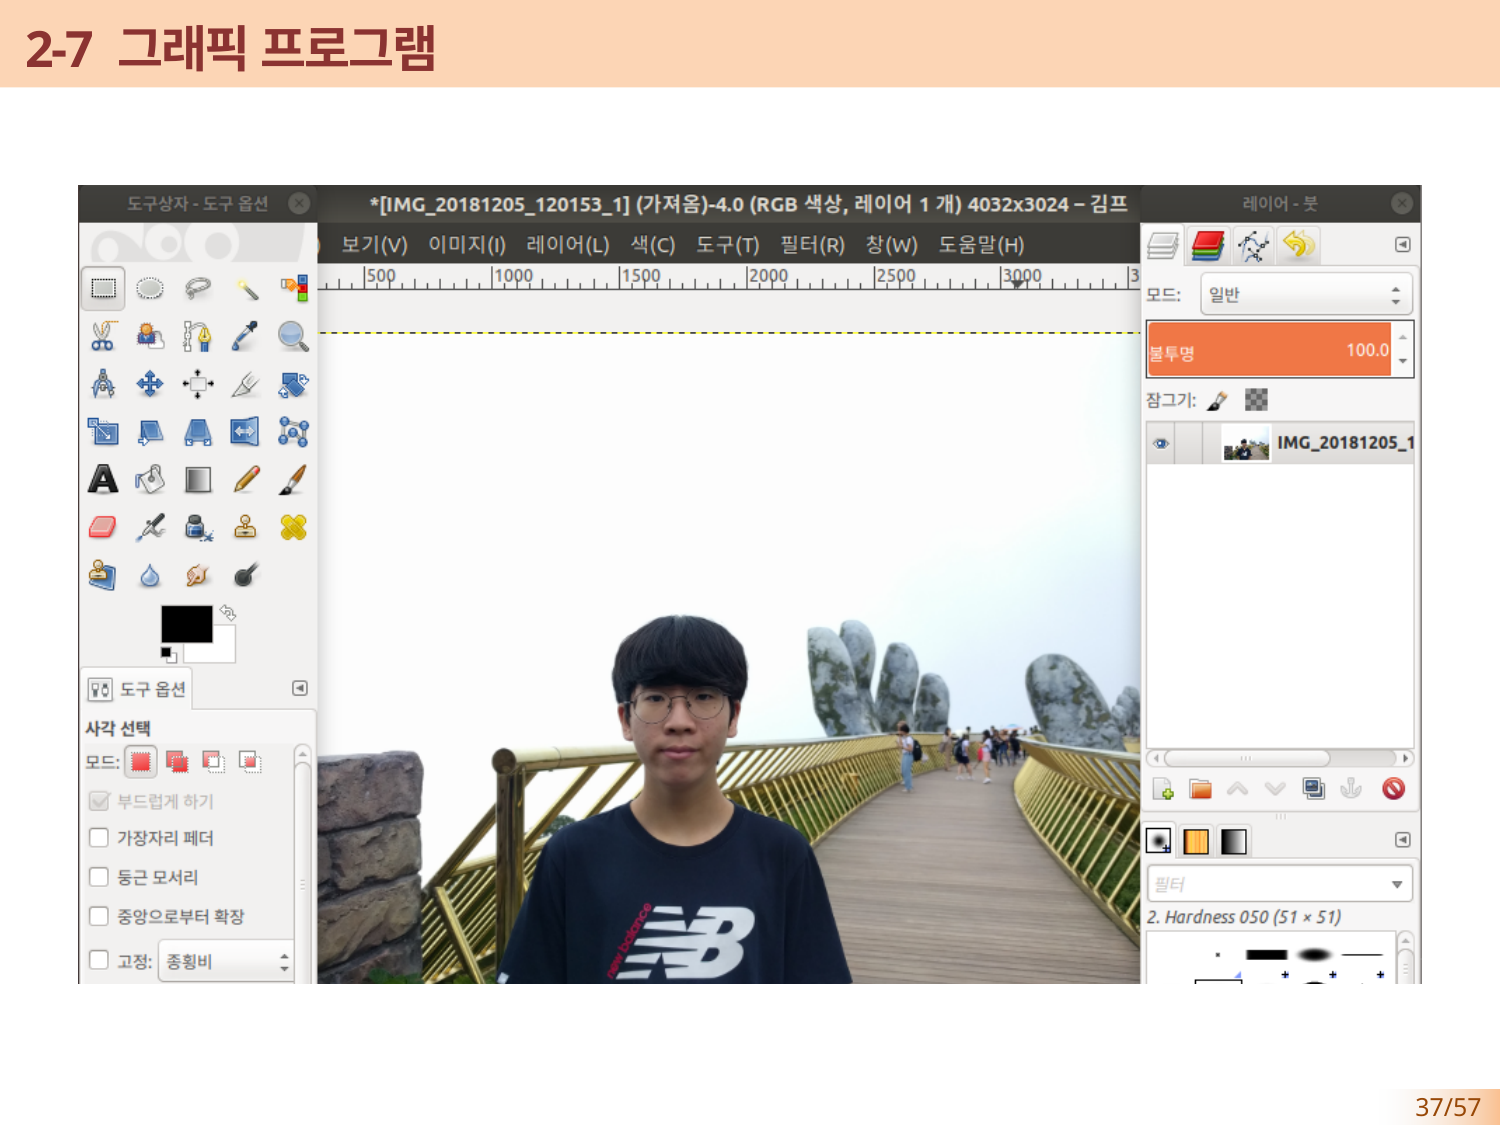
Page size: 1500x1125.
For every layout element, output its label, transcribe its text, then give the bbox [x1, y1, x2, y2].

picture [77, 185, 1423, 984]
title 2-7 그래픽 프로그램 [10, 8, 1260, 87]
